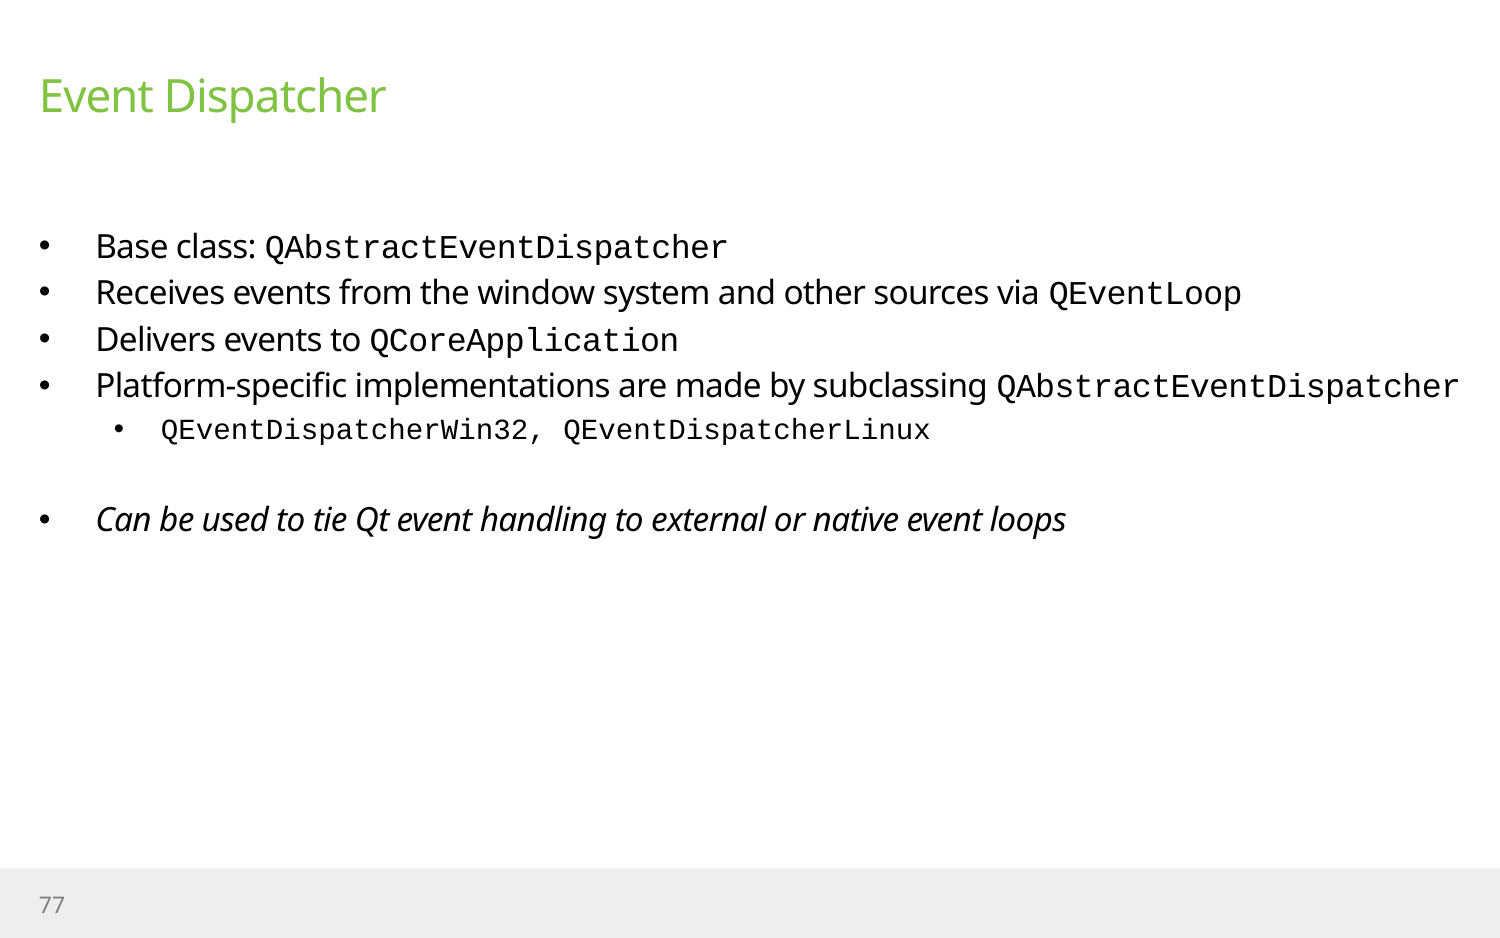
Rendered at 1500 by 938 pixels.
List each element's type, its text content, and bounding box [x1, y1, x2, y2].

title Event Dispatcher [39, 66, 1052, 195]
list Base class: QAbstractEventDispatcher Receives events from the window system and other sources via QEventLoop Delivers events to QCoreApplication Platform-specific implementations are made by subclassing QAbstractEventDispatcher QEventDispatcherWin32, QEventDispatcherLinux Can be used to tie Qt event handling to external or native event loops [39, 224, 1471, 846]
slide_number 77 [39, 892, 410, 921]
